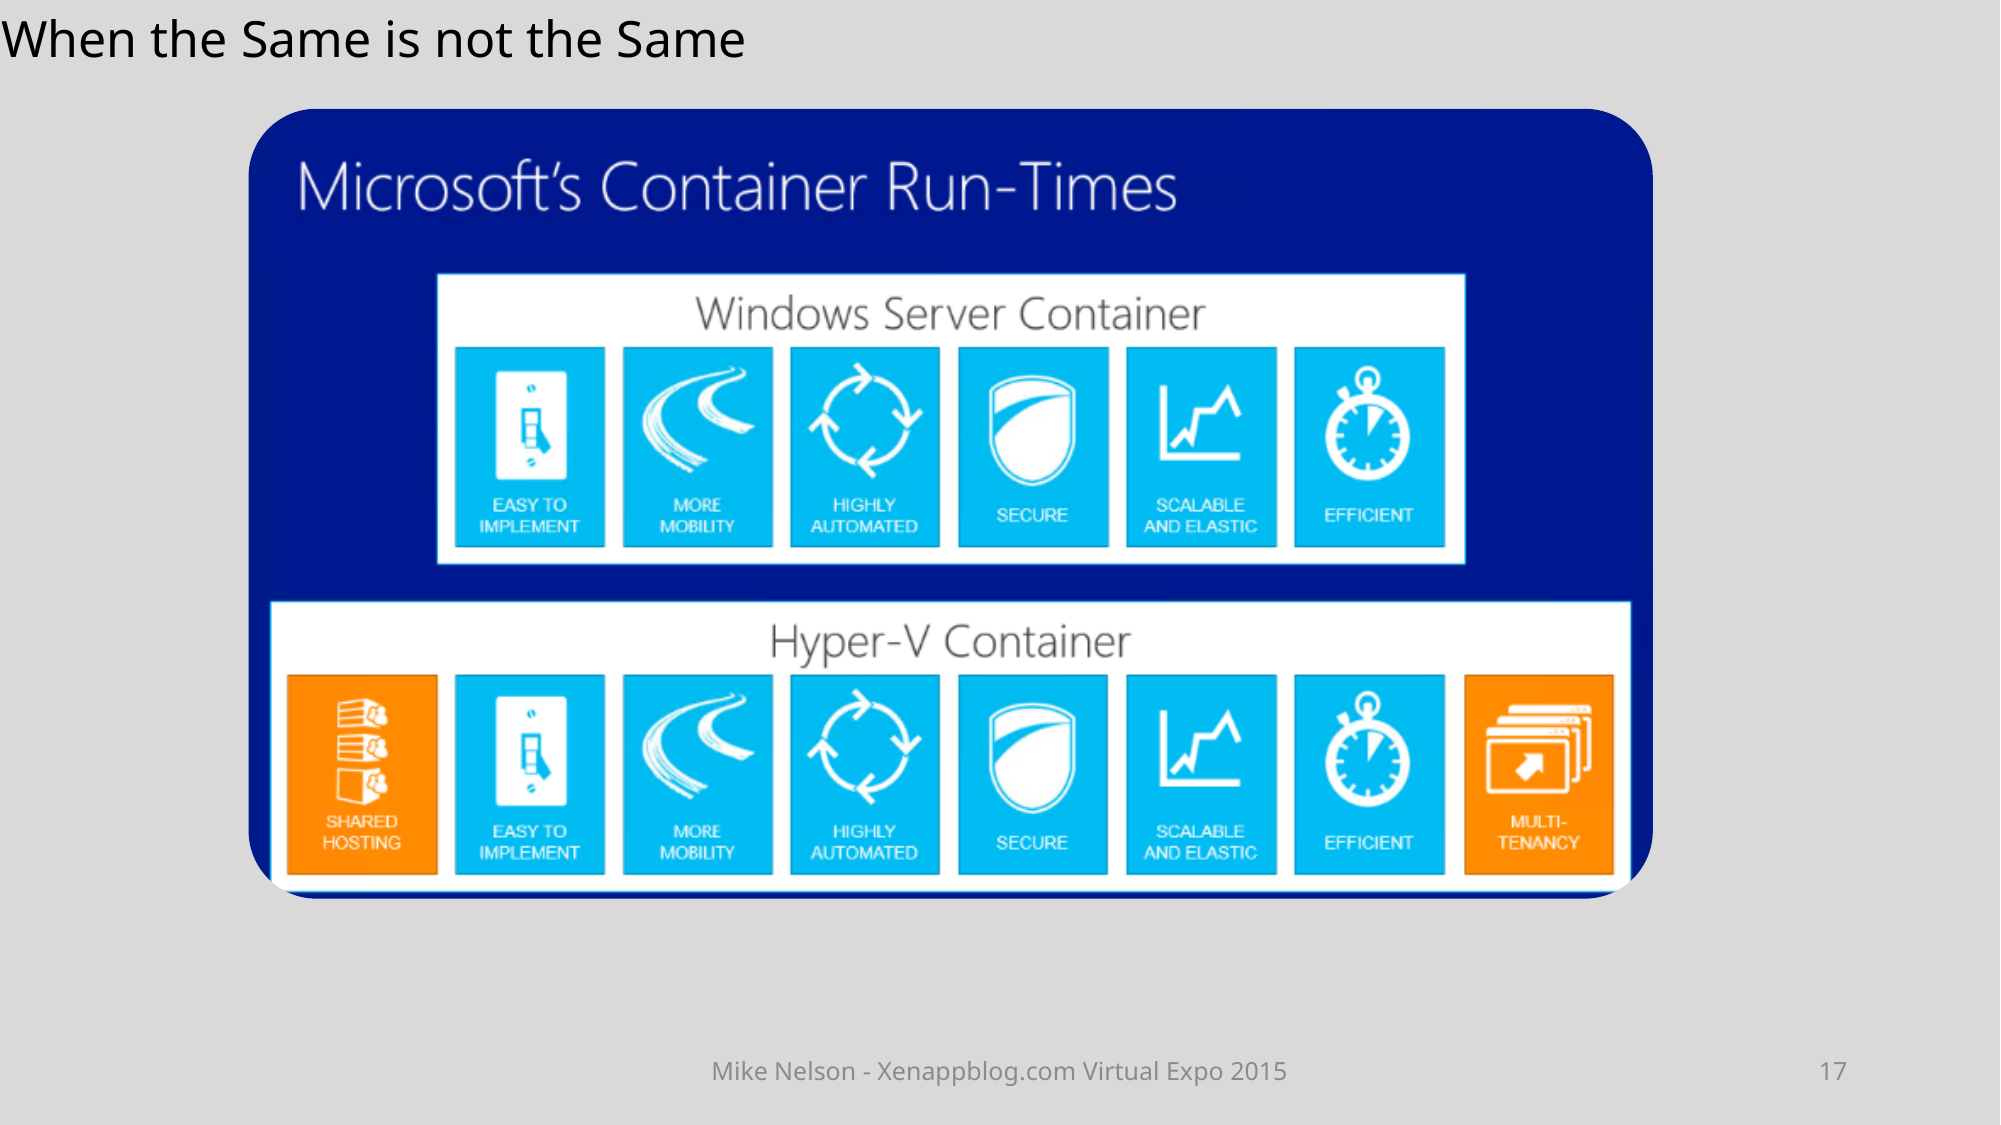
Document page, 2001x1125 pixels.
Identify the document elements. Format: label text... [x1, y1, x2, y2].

text_box When the Same is not the Same [0, 0, 763, 75]
slide_number 17 [1412, 1042, 1863, 1103]
picture [248, 108, 1653, 899]
footer Mike Nelson - Xenappblog.com Virtual Expo 2015 [662, 1042, 1338, 1103]
